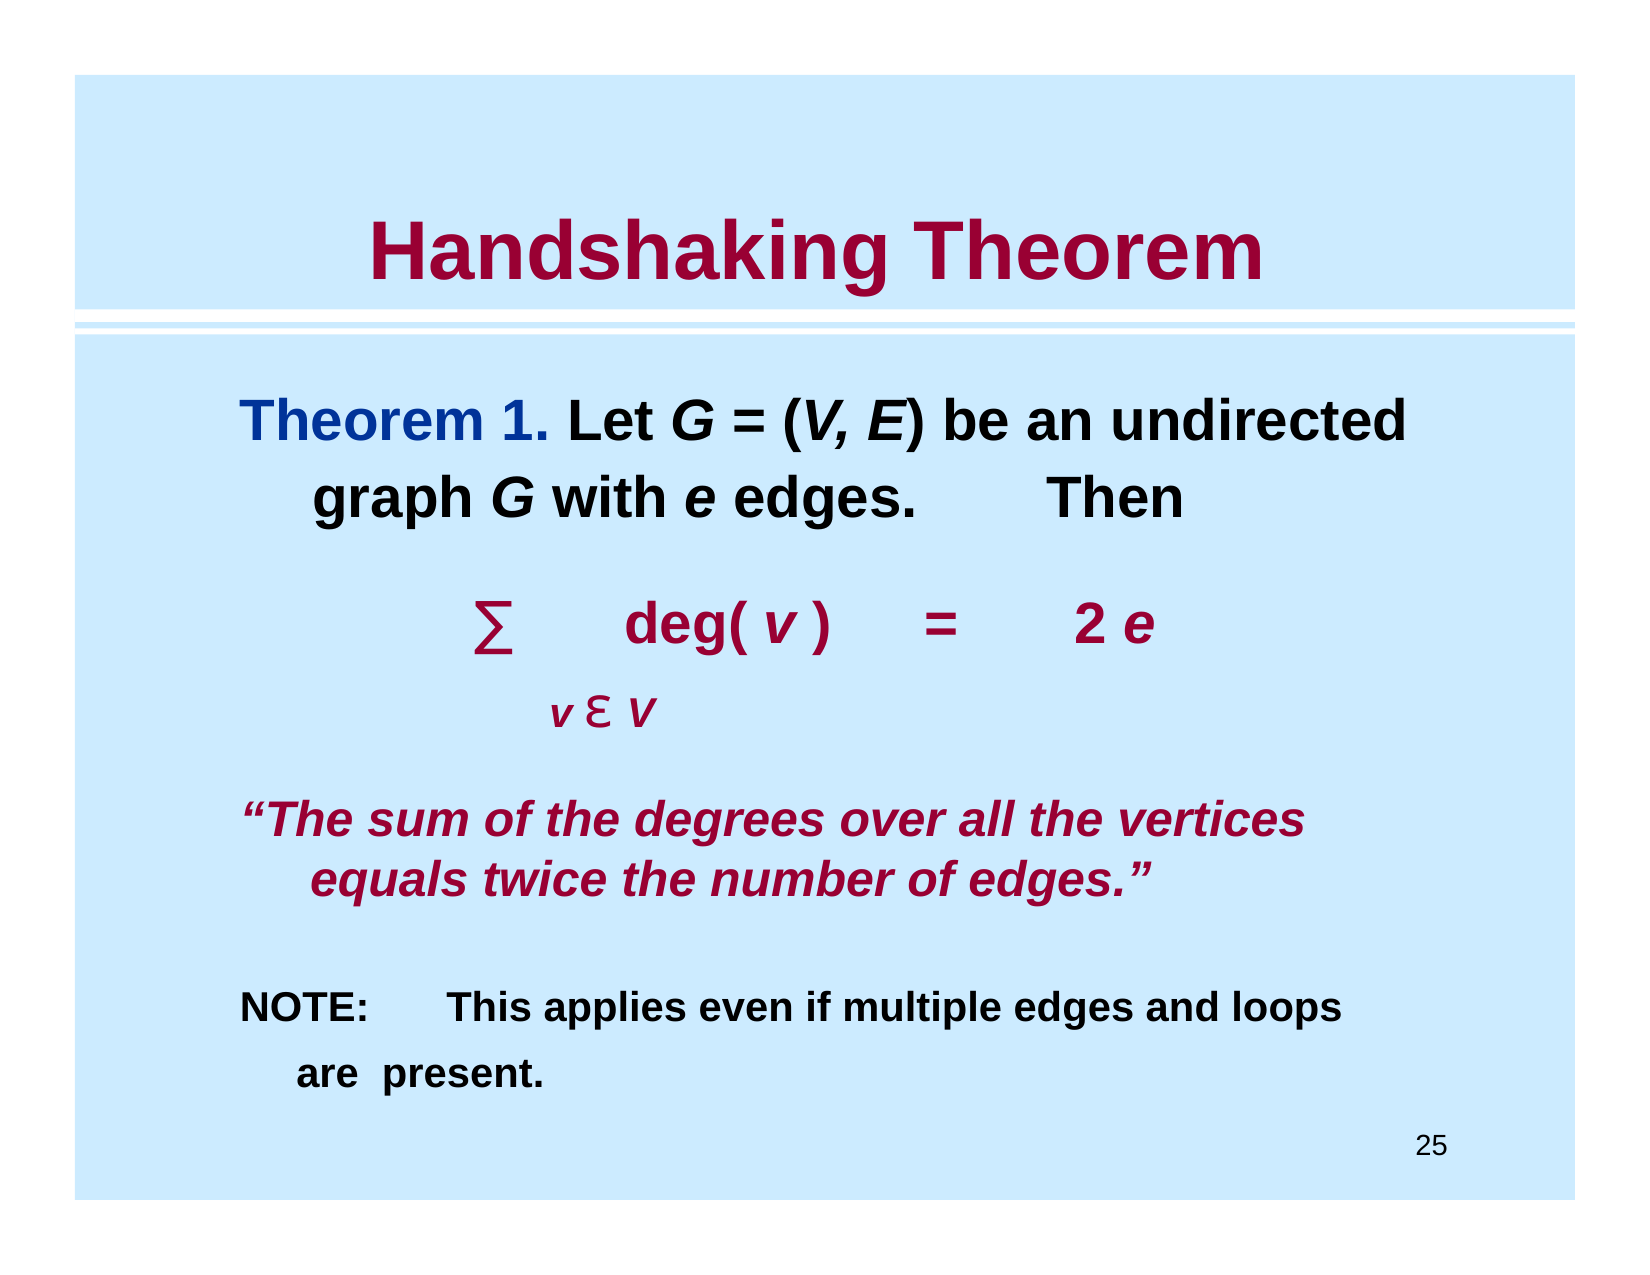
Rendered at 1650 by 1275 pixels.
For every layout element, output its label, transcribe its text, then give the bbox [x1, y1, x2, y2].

text_box Theorem 1. Let G = (V, E) be an undirected graph G with e edges. Then ∑ deg( v ) = 2 e v ε V “The sum of the degrees over all the vertices equals twice the number of edges.” NOTE: This applies even if multiple edges and loops are present. [237, 373, 1418, 1096]
slide_number 25 [1409, 1120, 1454, 1275]
title Handshaking Theorem [366, 193, 1272, 410]
